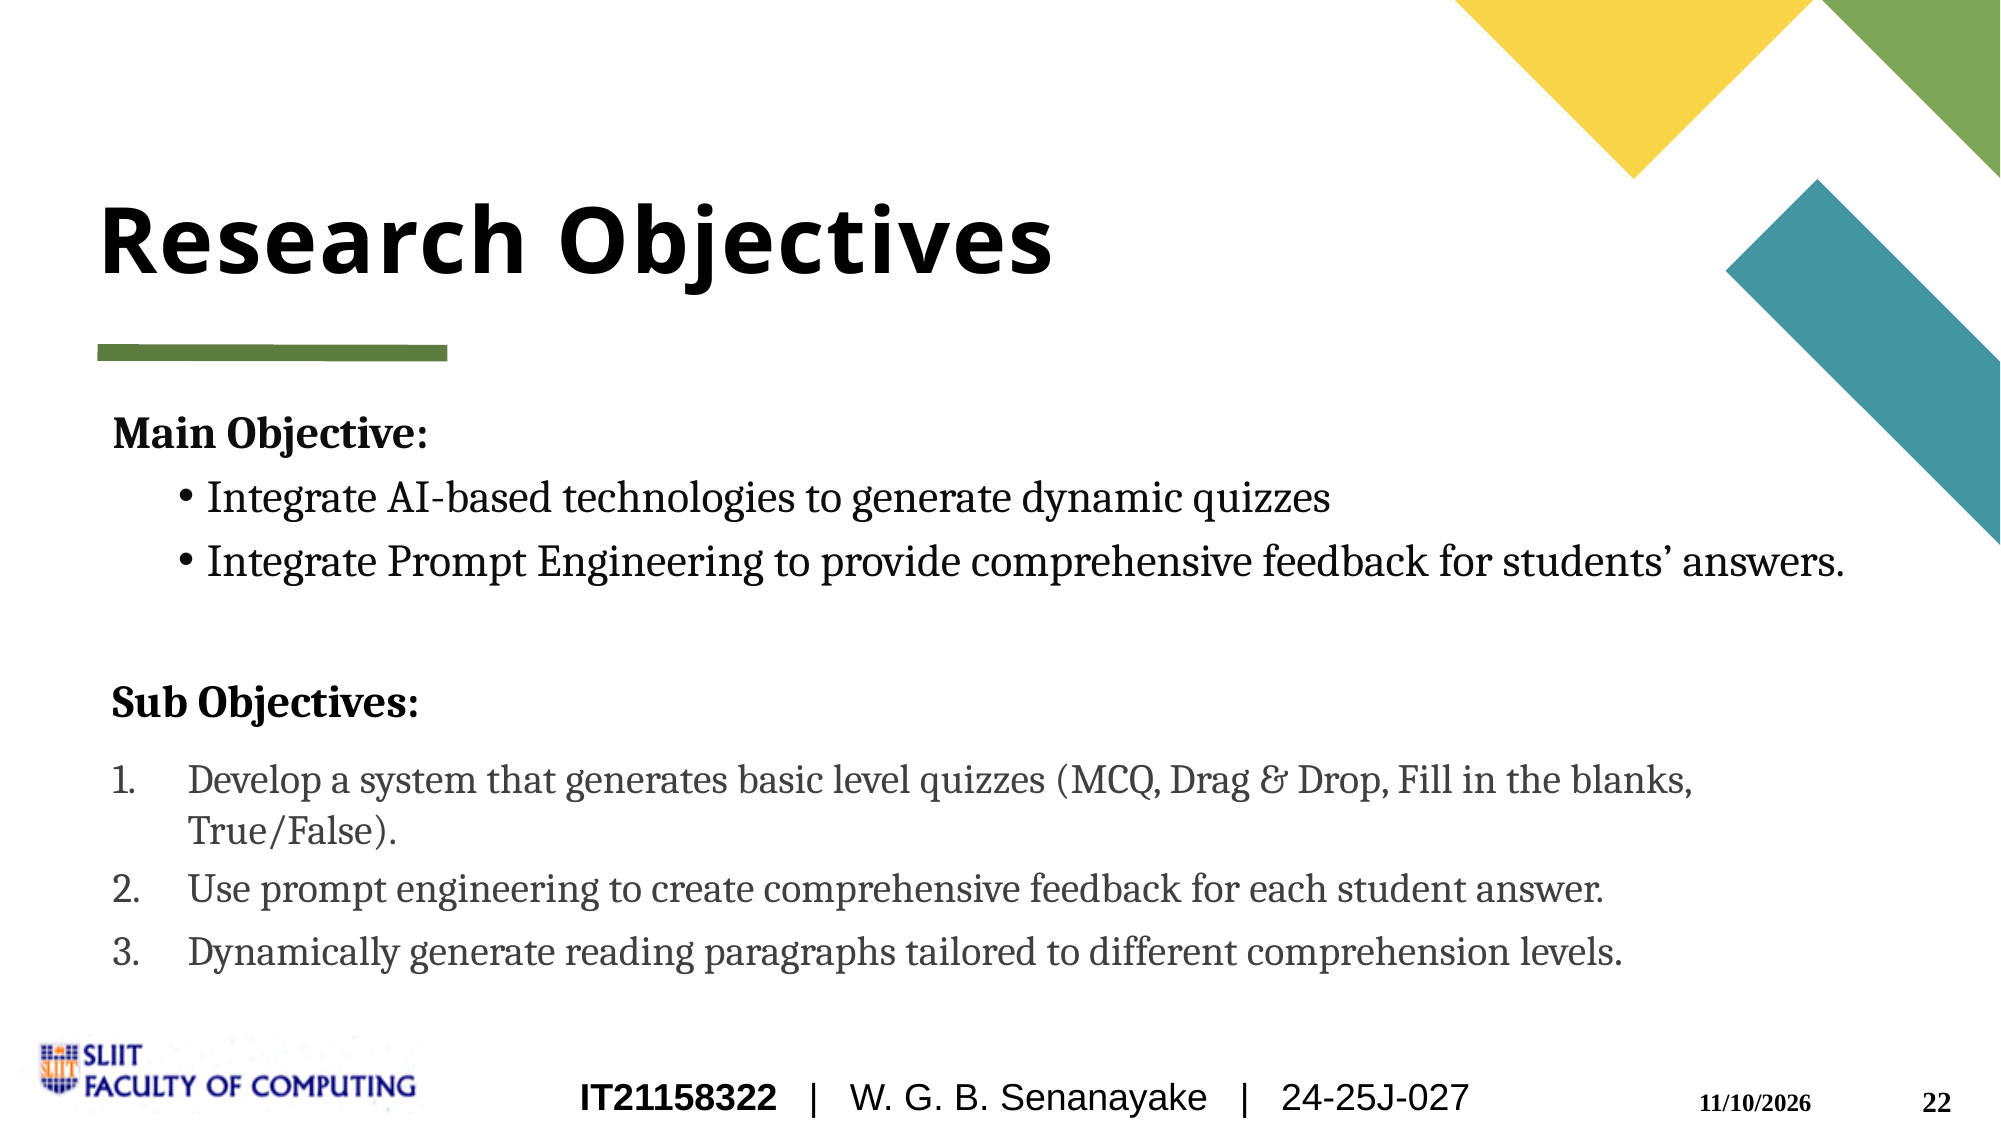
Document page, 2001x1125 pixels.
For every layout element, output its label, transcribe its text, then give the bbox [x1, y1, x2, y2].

picture [17, 1024, 428, 1114]
title Research Objectives [97, 32, 1898, 291]
text_box Sub Objectives: Develop a system that generates basic level quizzes (MCQ, Drag & Drop, Fill in the blanks, True/False). Use prompt engineering to create comprehensive feedback for each student answer. Dynamically generate reading paragraphs tailored to different comprehension levels. [97, 664, 1788, 1002]
text_box IT21158322 | W. G. B. Senanayake | 24-25J-027 [465, 1064, 1585, 1125]
text_box Main Objective: Integrate AI-based technologies to generate dynamic quizzes Integrate Prompt Engineering to provide comprehensive feedback for students’ answers. [97, 395, 1922, 641]
text_box 8/23/2024 [1684, 1079, 1900, 1120]
text_box 22 [1907, 1076, 1994, 1117]
